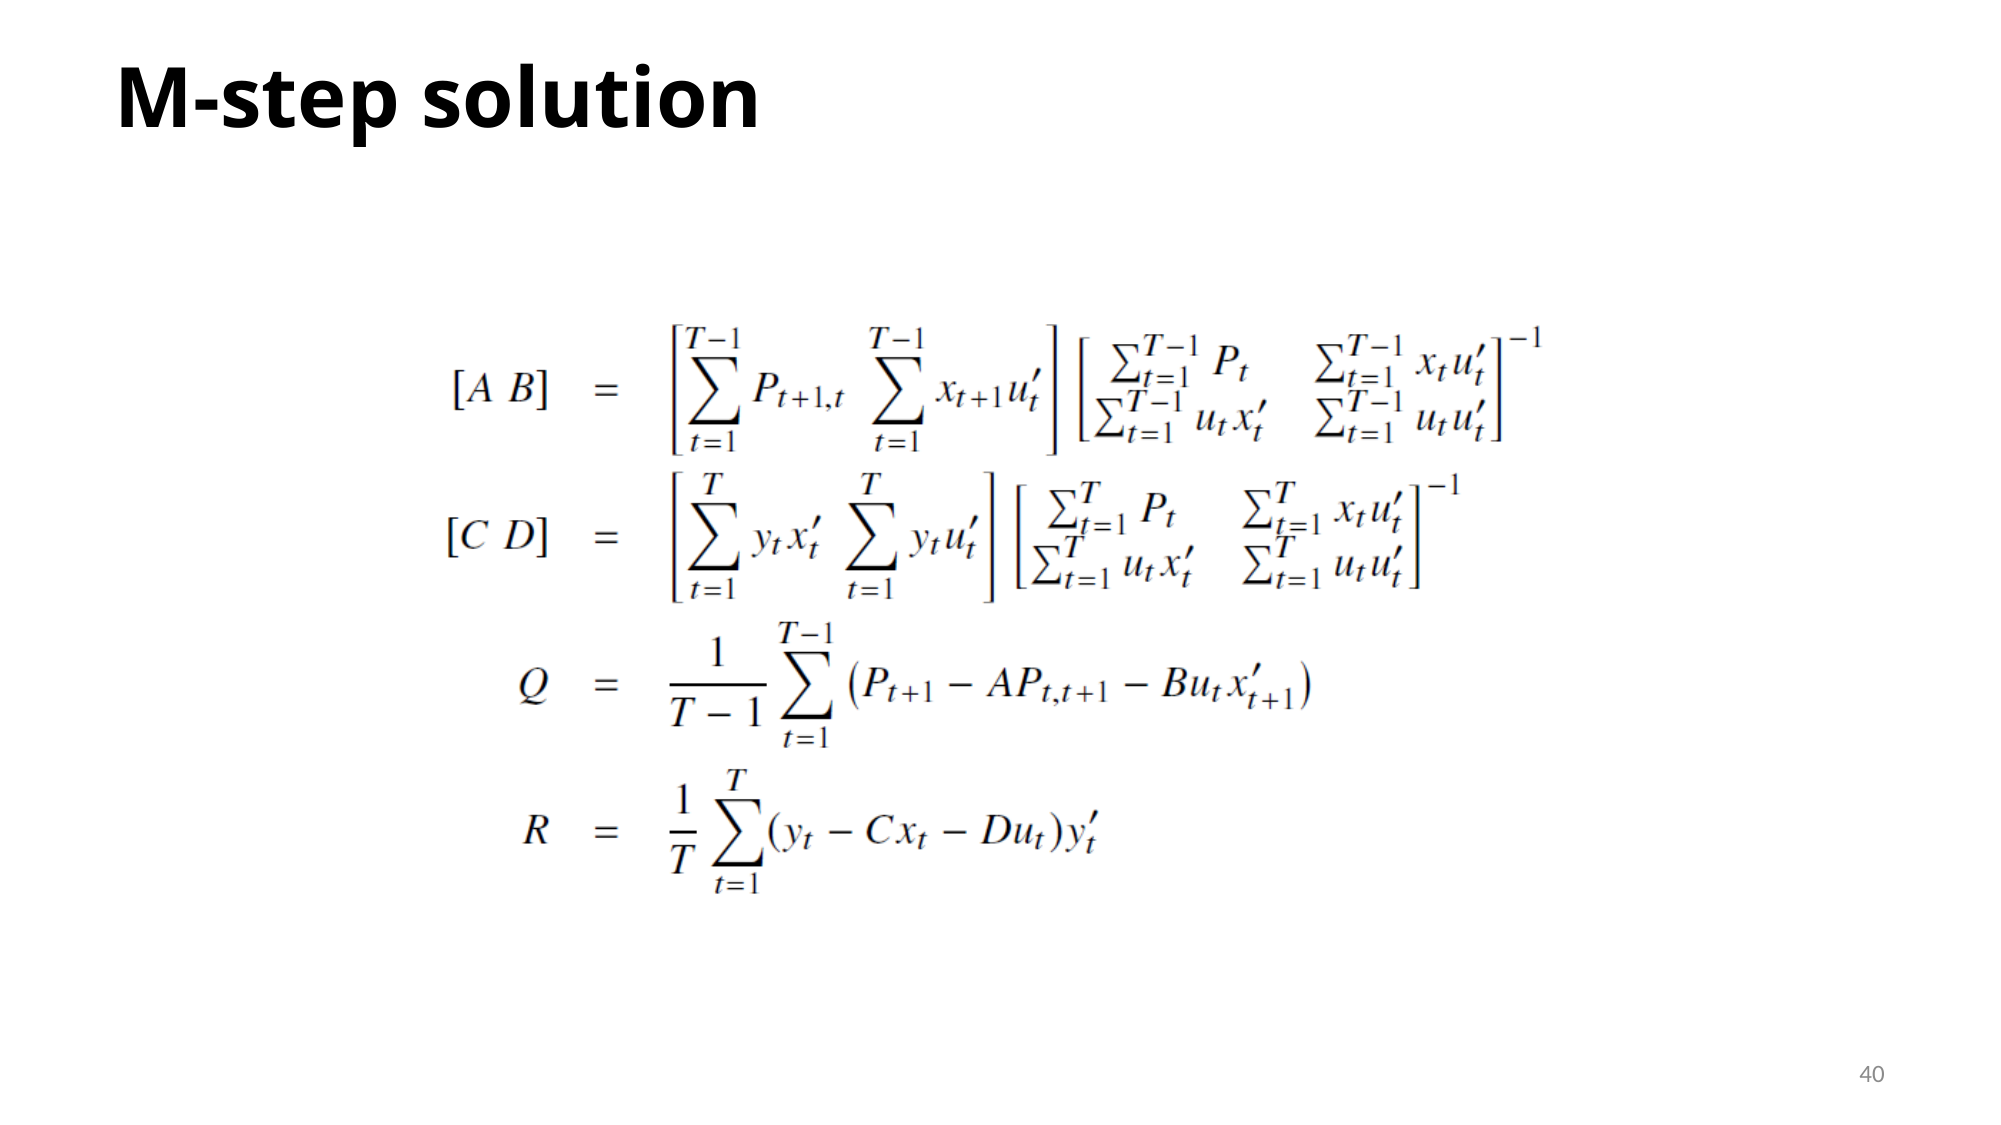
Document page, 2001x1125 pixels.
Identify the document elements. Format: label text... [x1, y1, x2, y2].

slide_number 40 [1433, 1042, 1900, 1103]
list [397, 323, 1575, 921]
title M-step solution [99, 0, 1900, 188]
